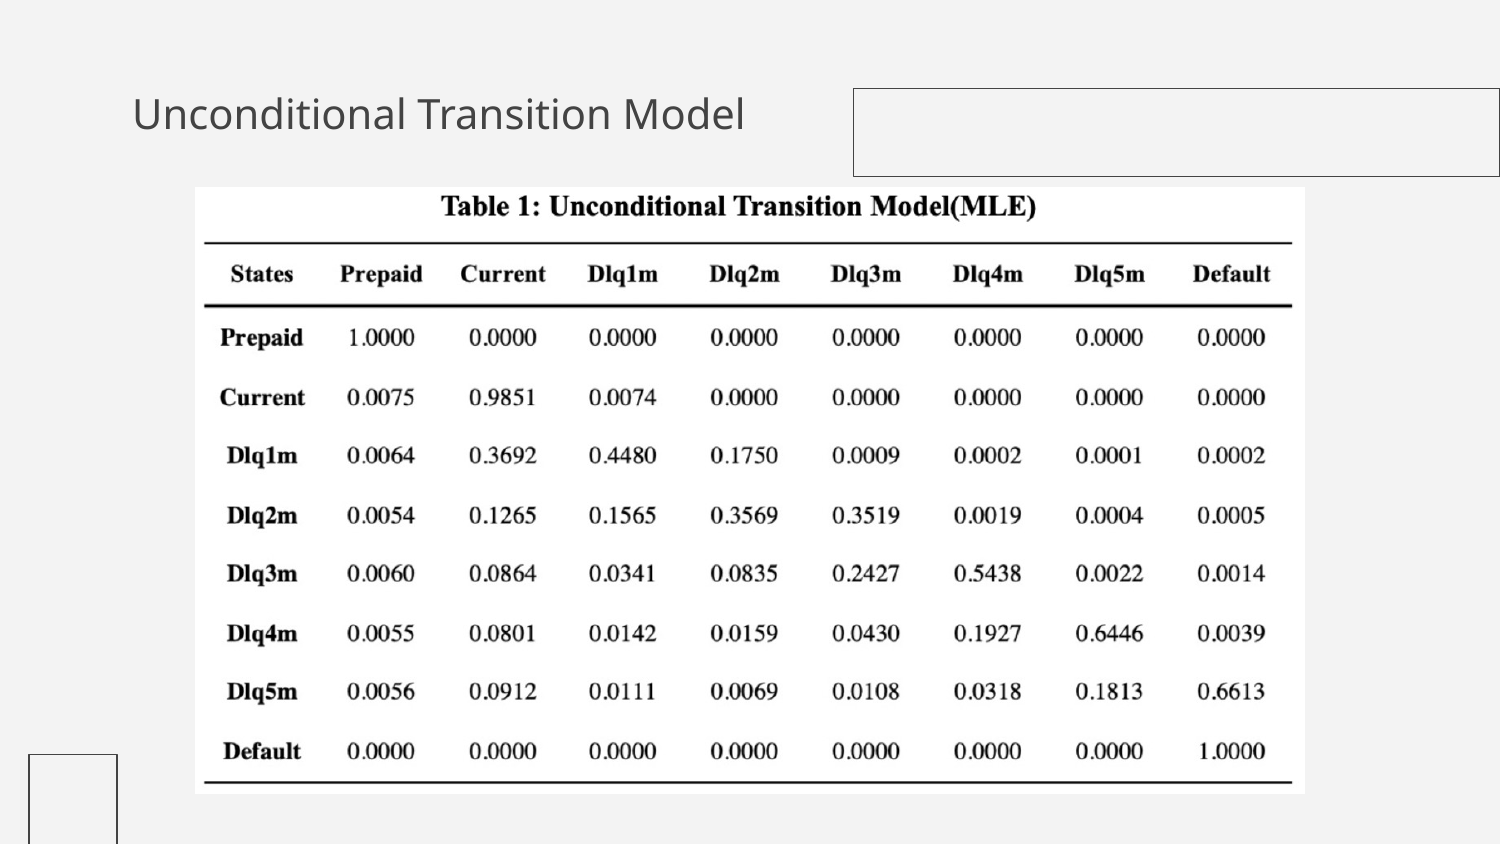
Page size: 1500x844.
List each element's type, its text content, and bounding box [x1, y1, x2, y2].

text_box [28, 754, 117, 844]
title Unconditional Transition Model [116, 73, 1383, 152]
picture [195, 186, 1305, 794]
text_box [853, 88, 1500, 177]
